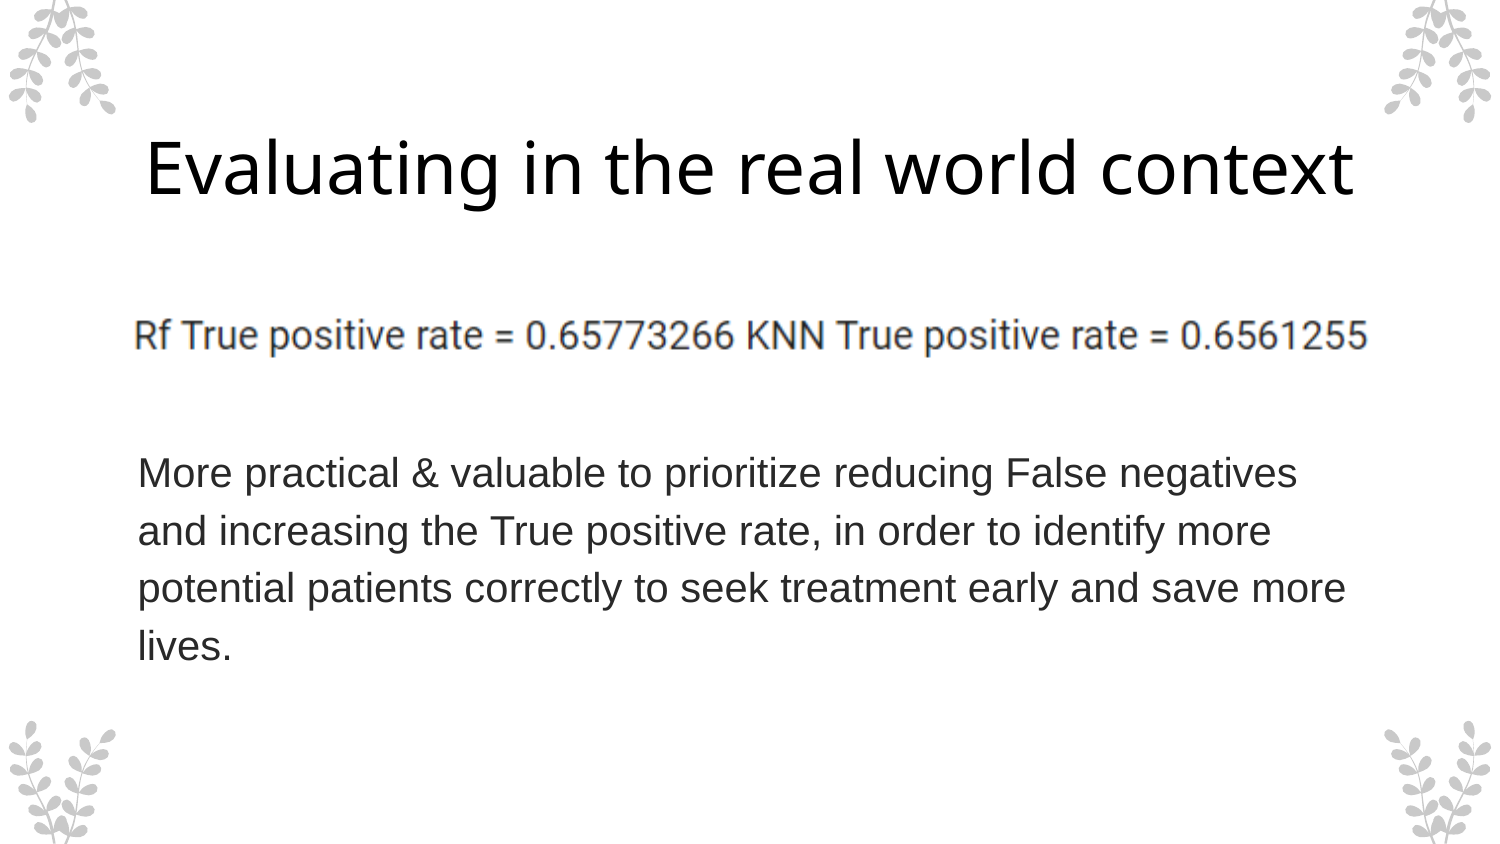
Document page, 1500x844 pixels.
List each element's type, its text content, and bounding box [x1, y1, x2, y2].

text_box More practical & valuable to prioritize reducing False negatives and increasing the True positive rate, in order to identify more potential patients correctly to seek treatment early and save more lives. [122, 423, 1384, 719]
picture [104, 299, 1396, 368]
title Evaluating in the real world context [65, 106, 1435, 201]
